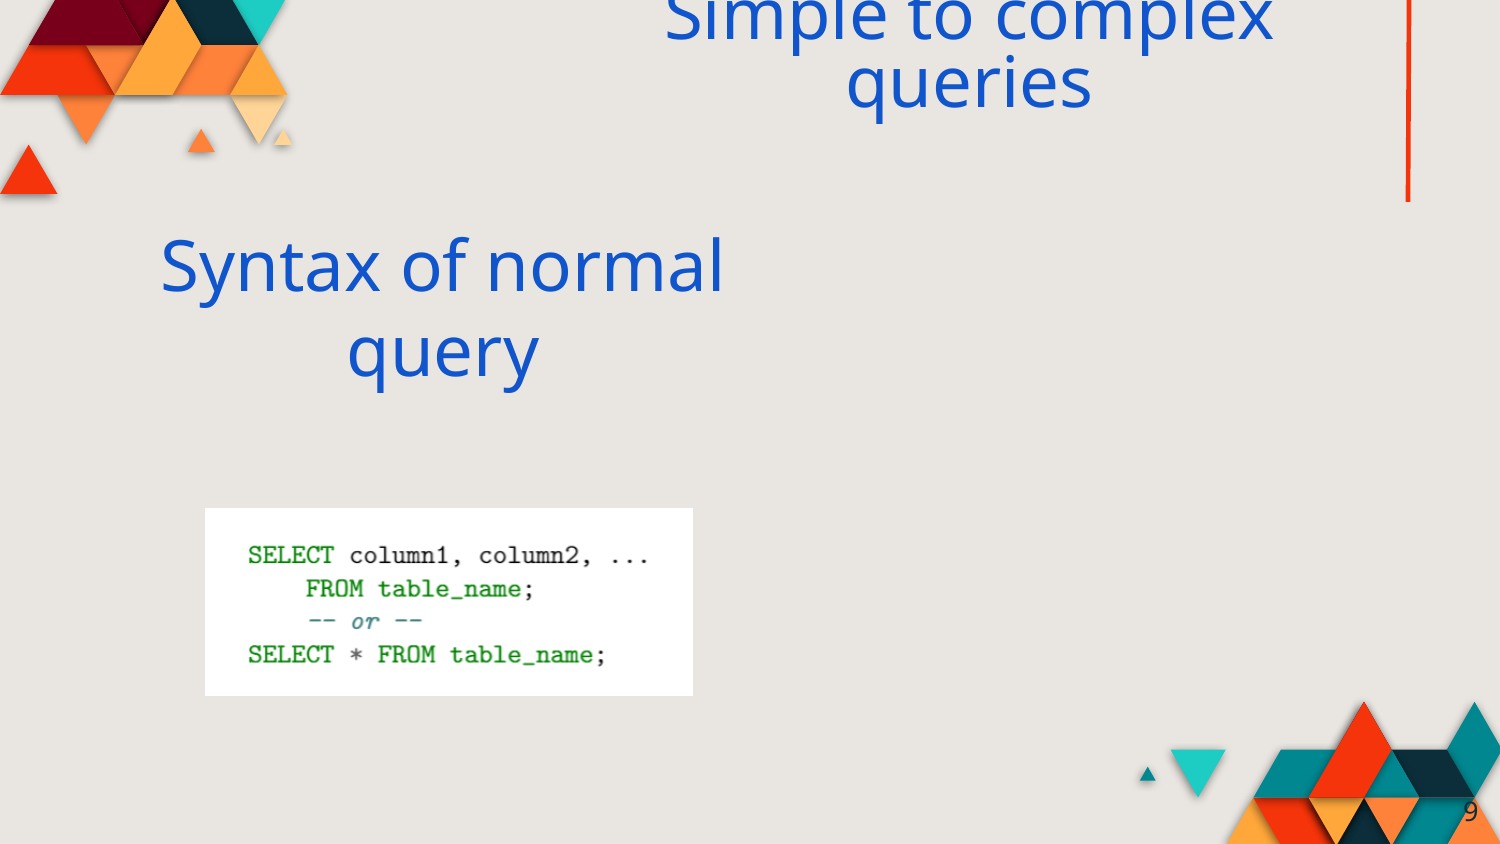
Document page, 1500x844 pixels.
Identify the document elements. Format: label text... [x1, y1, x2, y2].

title Simple to complex queries [531, 25, 1402, 137]
title Syntax of normal query [24, 351, 787, 539]
slide_number ‹#› [1403, 779, 1494, 844]
picture [204, 508, 694, 696]
